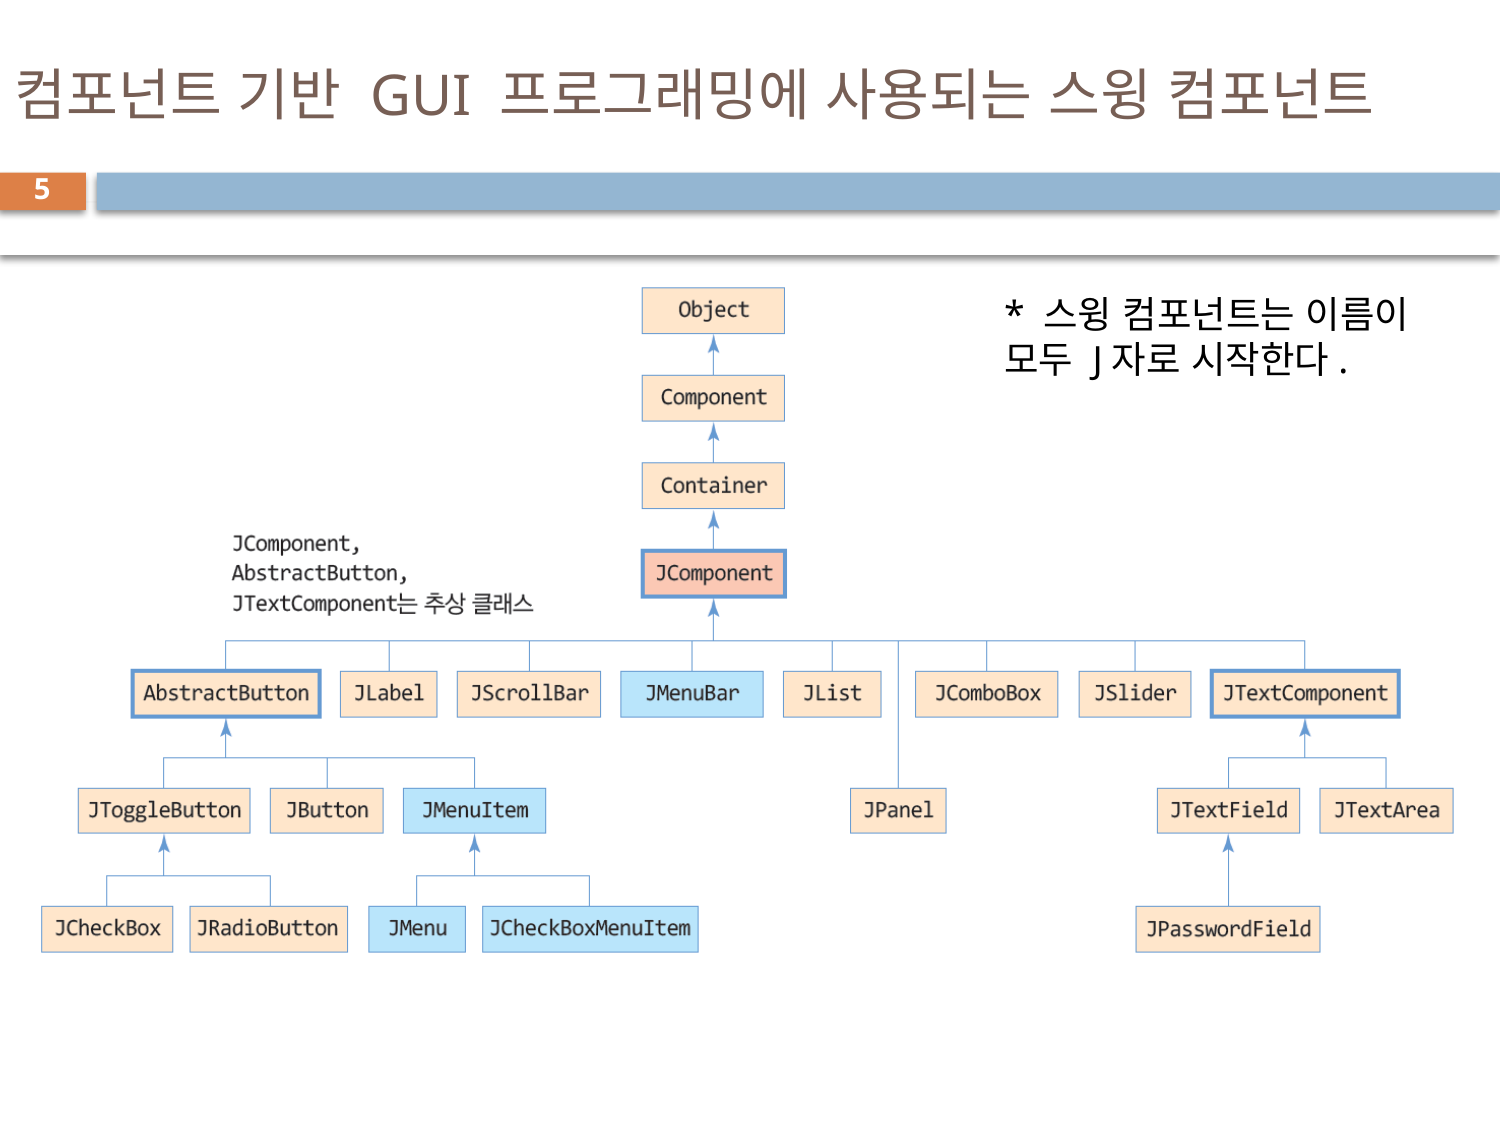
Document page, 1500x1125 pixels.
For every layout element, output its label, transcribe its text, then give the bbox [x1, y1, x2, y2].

title 컴포넌트 기반 GUI 프로그래밍에 사용되는 스윙 컴포넌트 [0, 37, 1500, 149]
picture [29, 268, 1479, 975]
slide_number 5 [0, 170, 87, 211]
